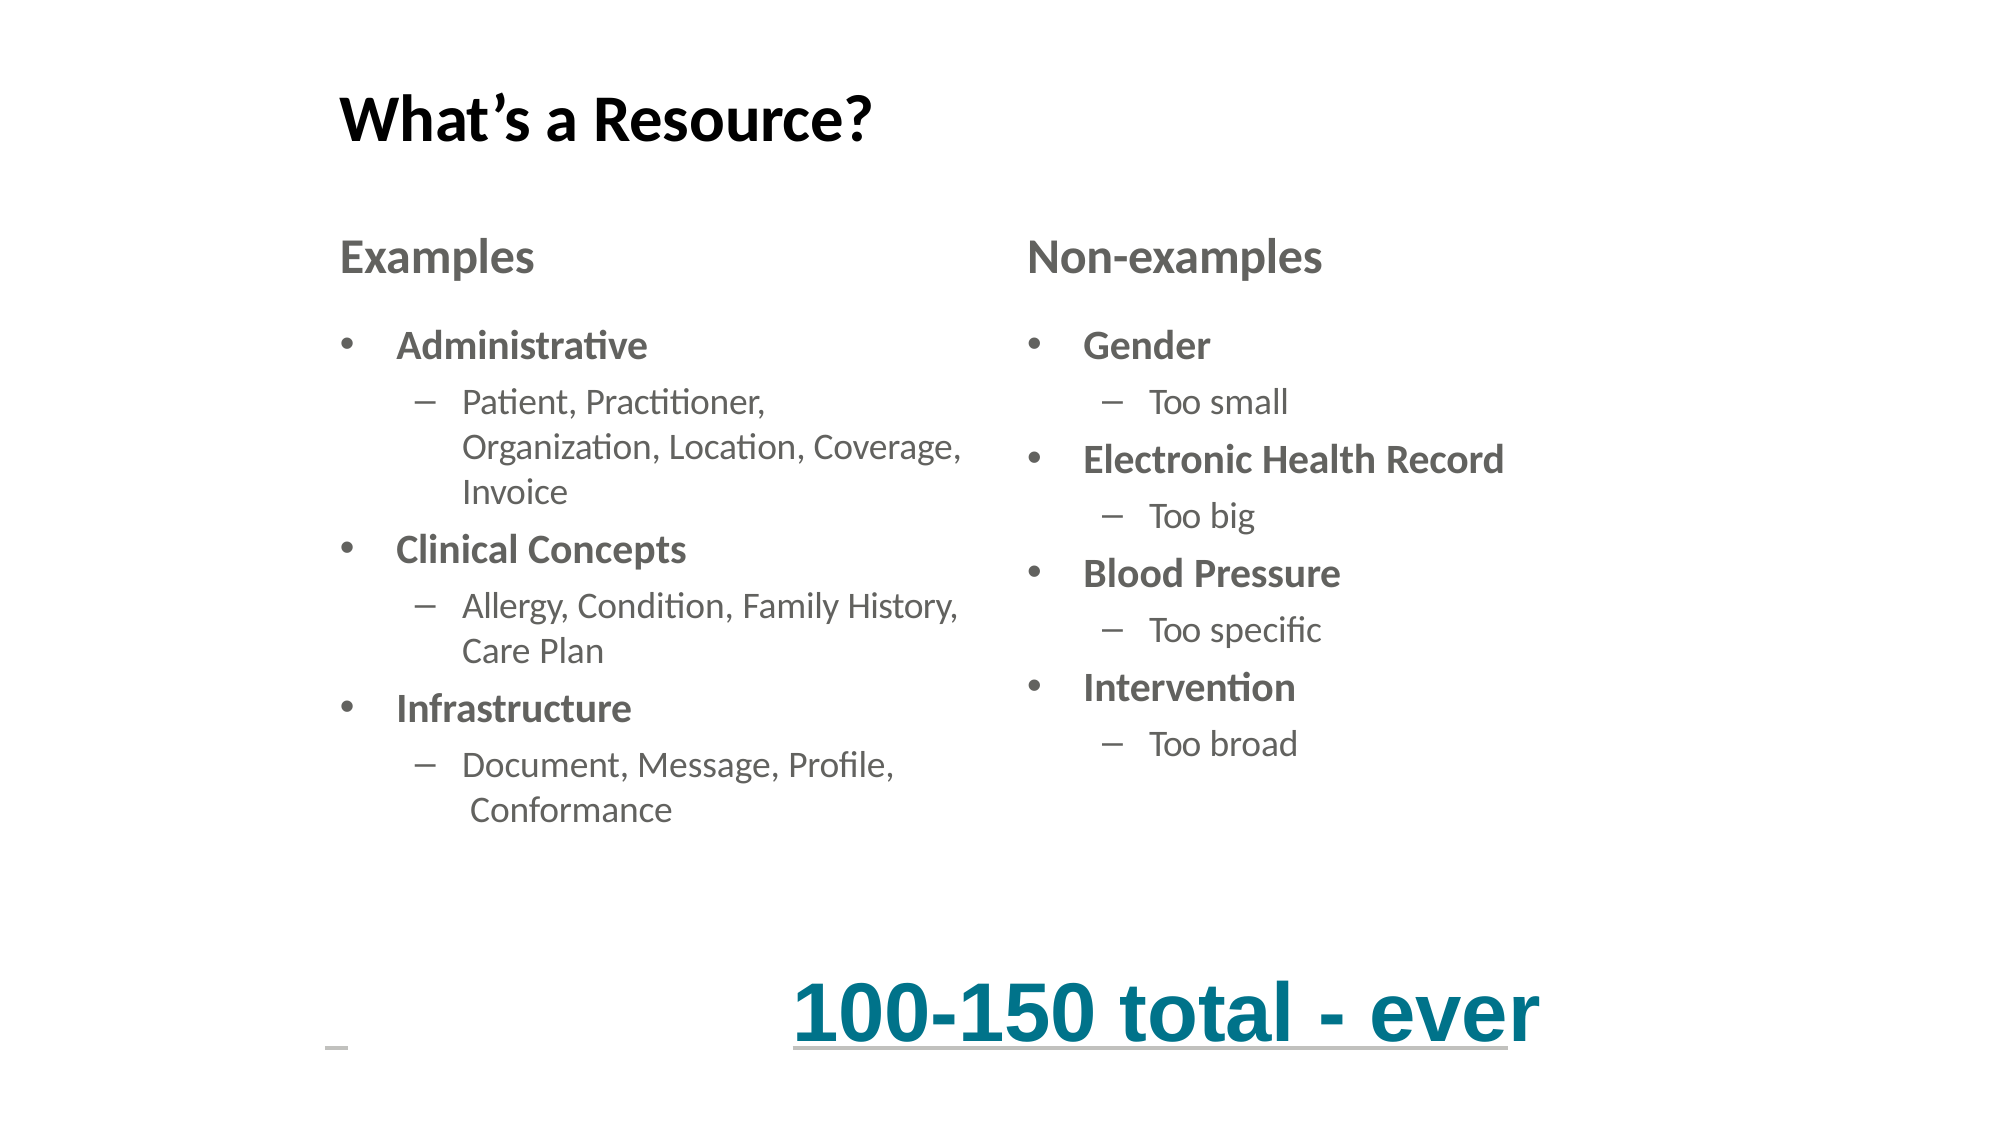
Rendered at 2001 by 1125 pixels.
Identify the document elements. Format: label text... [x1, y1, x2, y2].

text_box Non-examples Gender Too small Electronic Health Record Too big Blood Pressure Too specific Intervention Too broad [1025, 221, 1510, 765]
text_box Examples Administrative Patient, Practitioner, Organization, Location, Coverage, Invoice Clinical Concepts Allergy, Condition, Family History, Care Plan Infrastructure Document, Message, Profile, Conformance [337, 221, 974, 831]
text_box 100-150 total - ever [322, 955, 1544, 1058]
title What’s a Resource? [337, 19, 882, 210]
